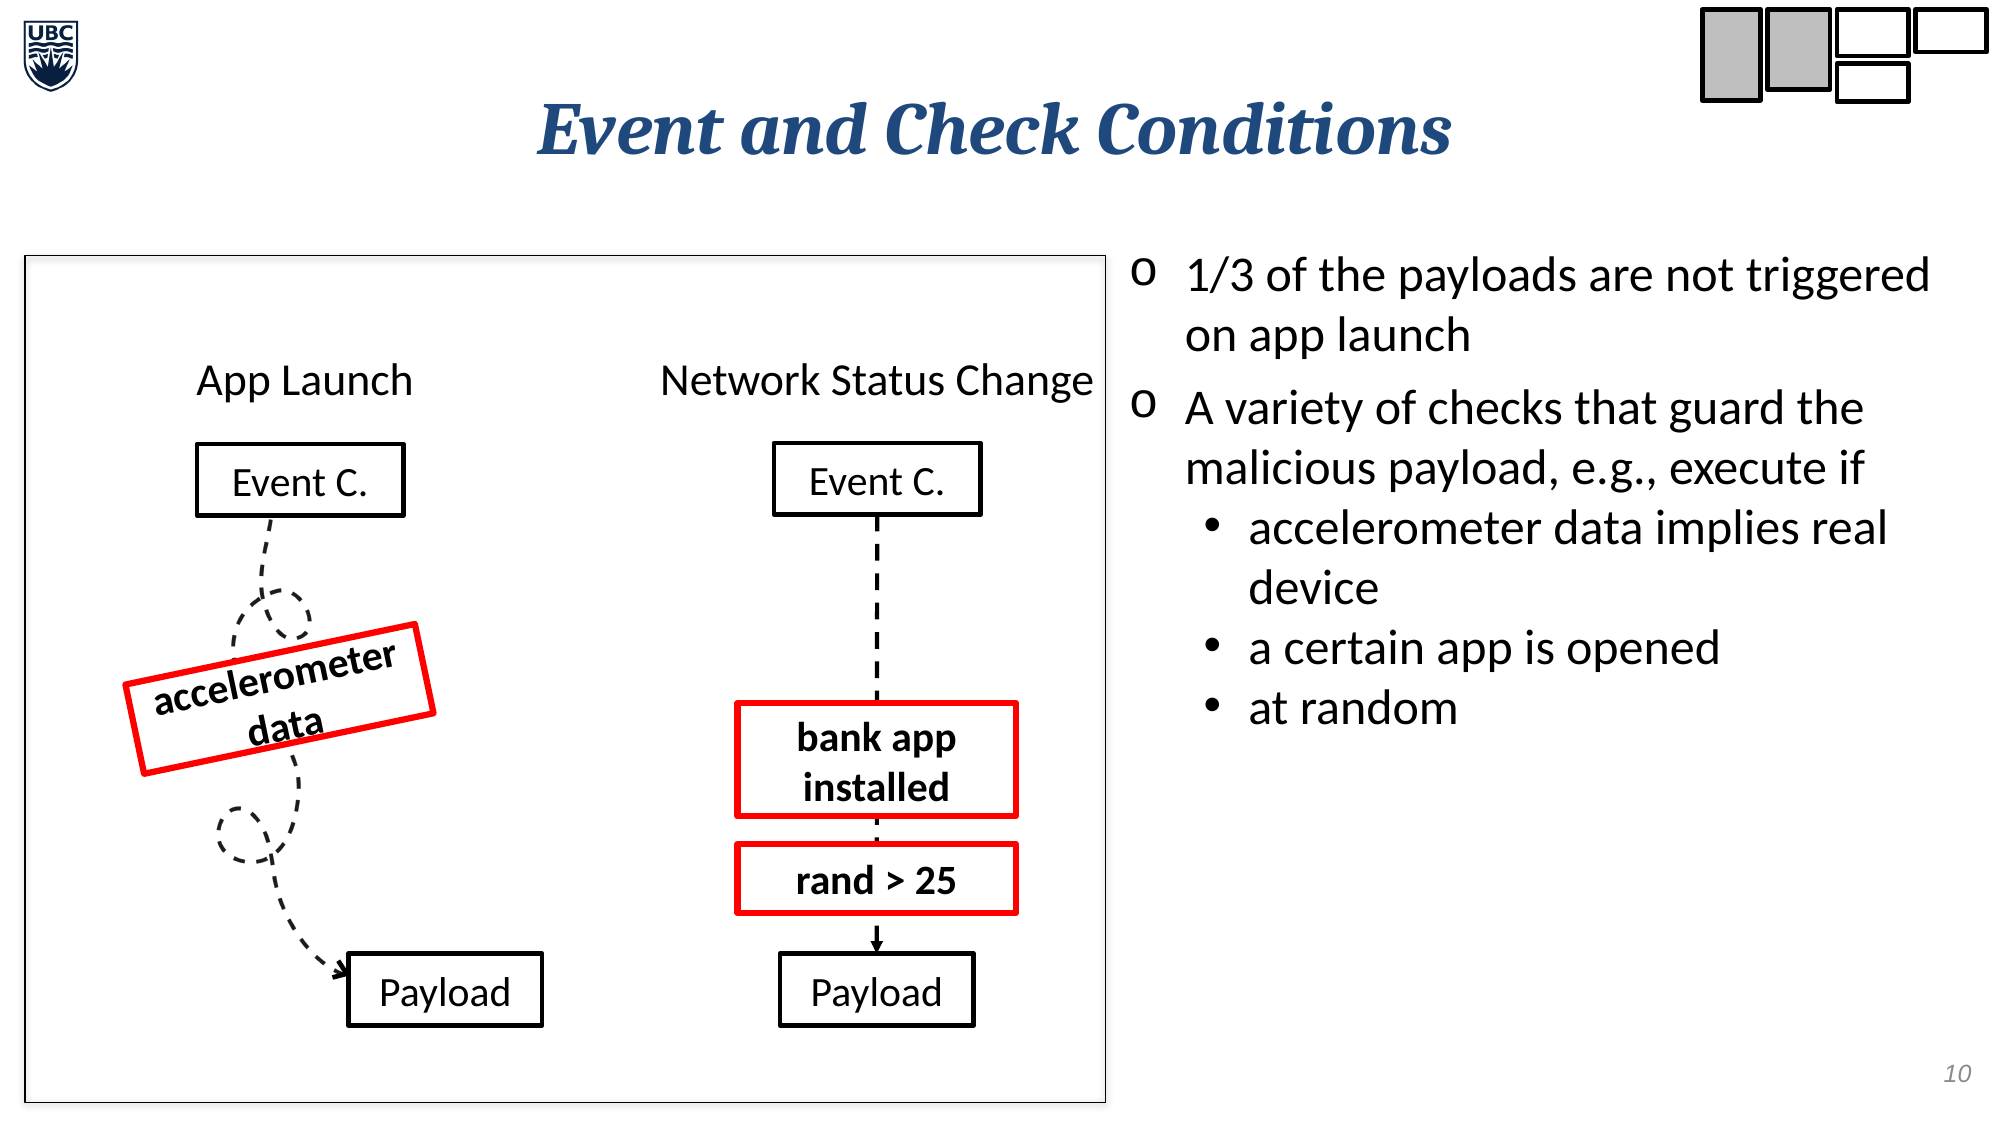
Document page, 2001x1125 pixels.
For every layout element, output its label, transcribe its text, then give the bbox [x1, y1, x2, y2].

picture [211, 509, 350, 664]
text_box rand > 25 [736, 842, 871, 915]
text_box Event C. [772, 460, 982, 517]
text_box Payload [778, 952, 976, 1027]
picture [23, 20, 82, 93]
text_box Payload [346, 952, 544, 1027]
text_box Event C. [195, 457, 405, 518]
text_box bank app installed [736, 701, 871, 818]
text_box App Launch [28, 291, 562, 464]
picture [39, 679, 521, 990]
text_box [337, 960, 347, 971]
text_box [24, 255, 1106, 1103]
text_box 1/3 of the payloads are not triggered on app launch A variety of checks that guard the malicious payload, e.g., execute if accelerometer data implies real device a certain app is opened at random [1093, 234, 1987, 755]
text_box bank app installed [882, 701, 1018, 818]
text_box rand > 25 [882, 842, 1018, 915]
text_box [332, 973, 349, 978]
slide_number 10 [1412, 1042, 1987, 1103]
title Event and Check Conditions [51, 44, 1939, 205]
text_box accelerometer data [151, 621, 429, 677]
text_box Network Status Change [540, 291, 1215, 464]
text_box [1701, 9, 1987, 103]
